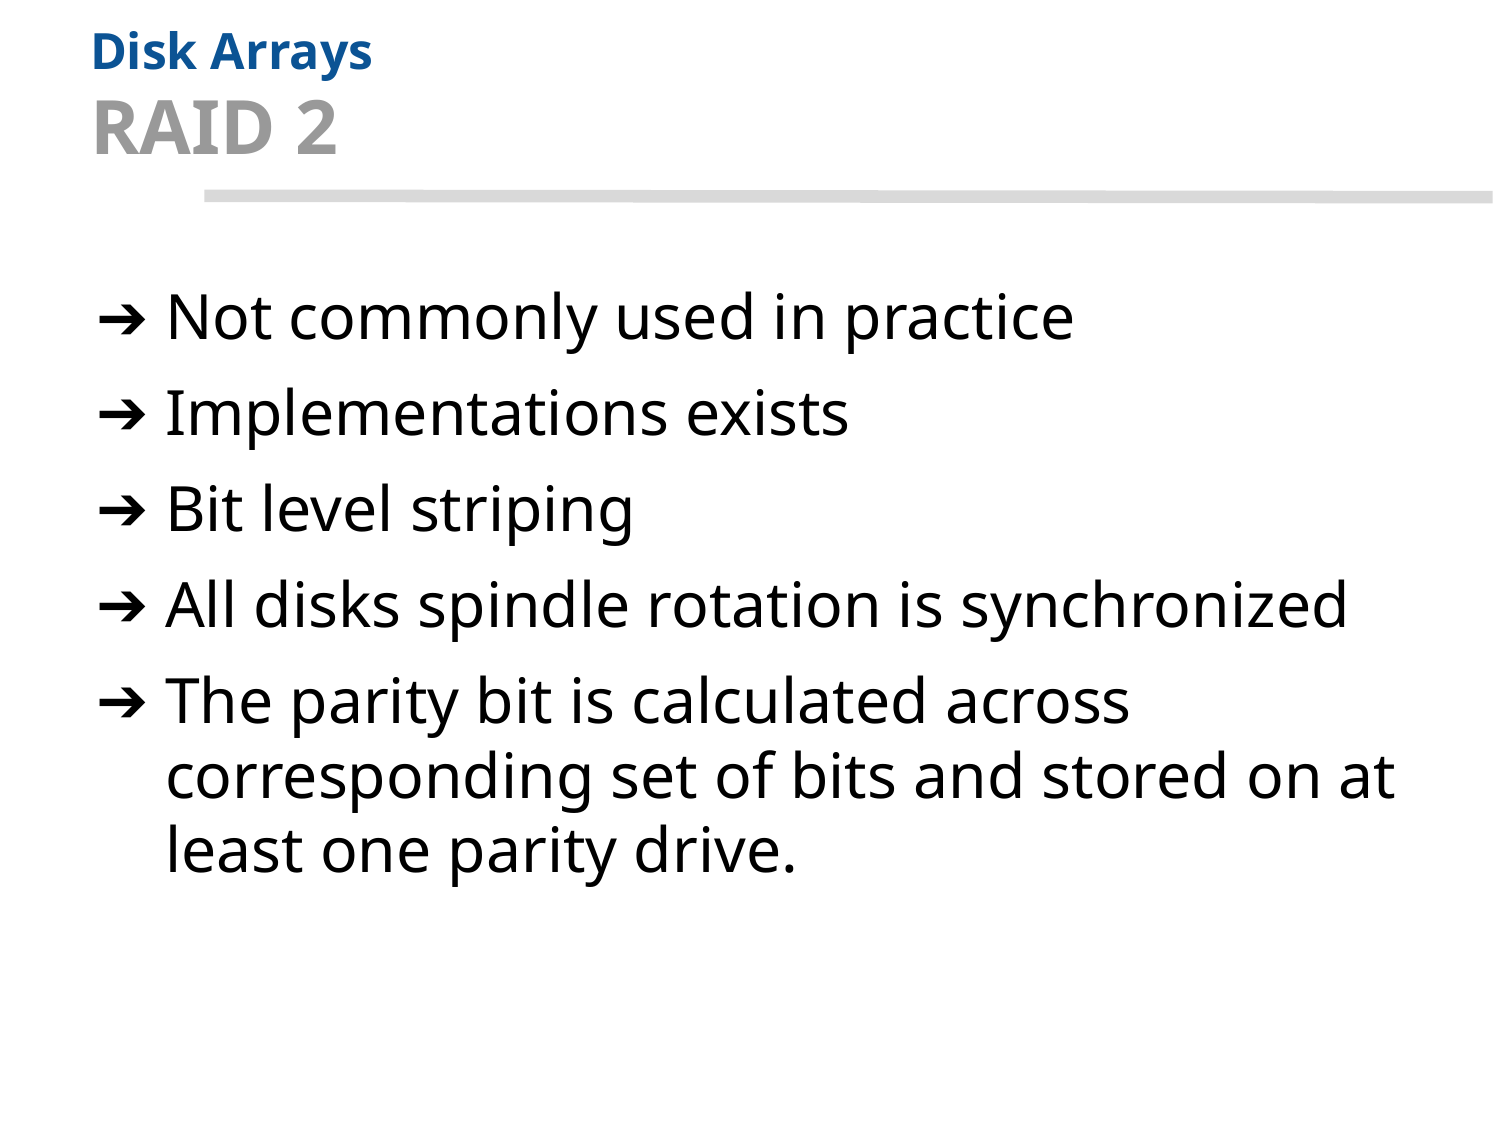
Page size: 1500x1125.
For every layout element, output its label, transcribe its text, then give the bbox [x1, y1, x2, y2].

title Disk Arrays RAID 2 [75, 45, 1425, 185]
list Not commonly used in practice Implementations exists Bit level striping All disks spindle rotation is synchronized The parity bit is calculated across corresponding set of bits and stored on at least one parity drive. [75, 262, 1425, 1078]
